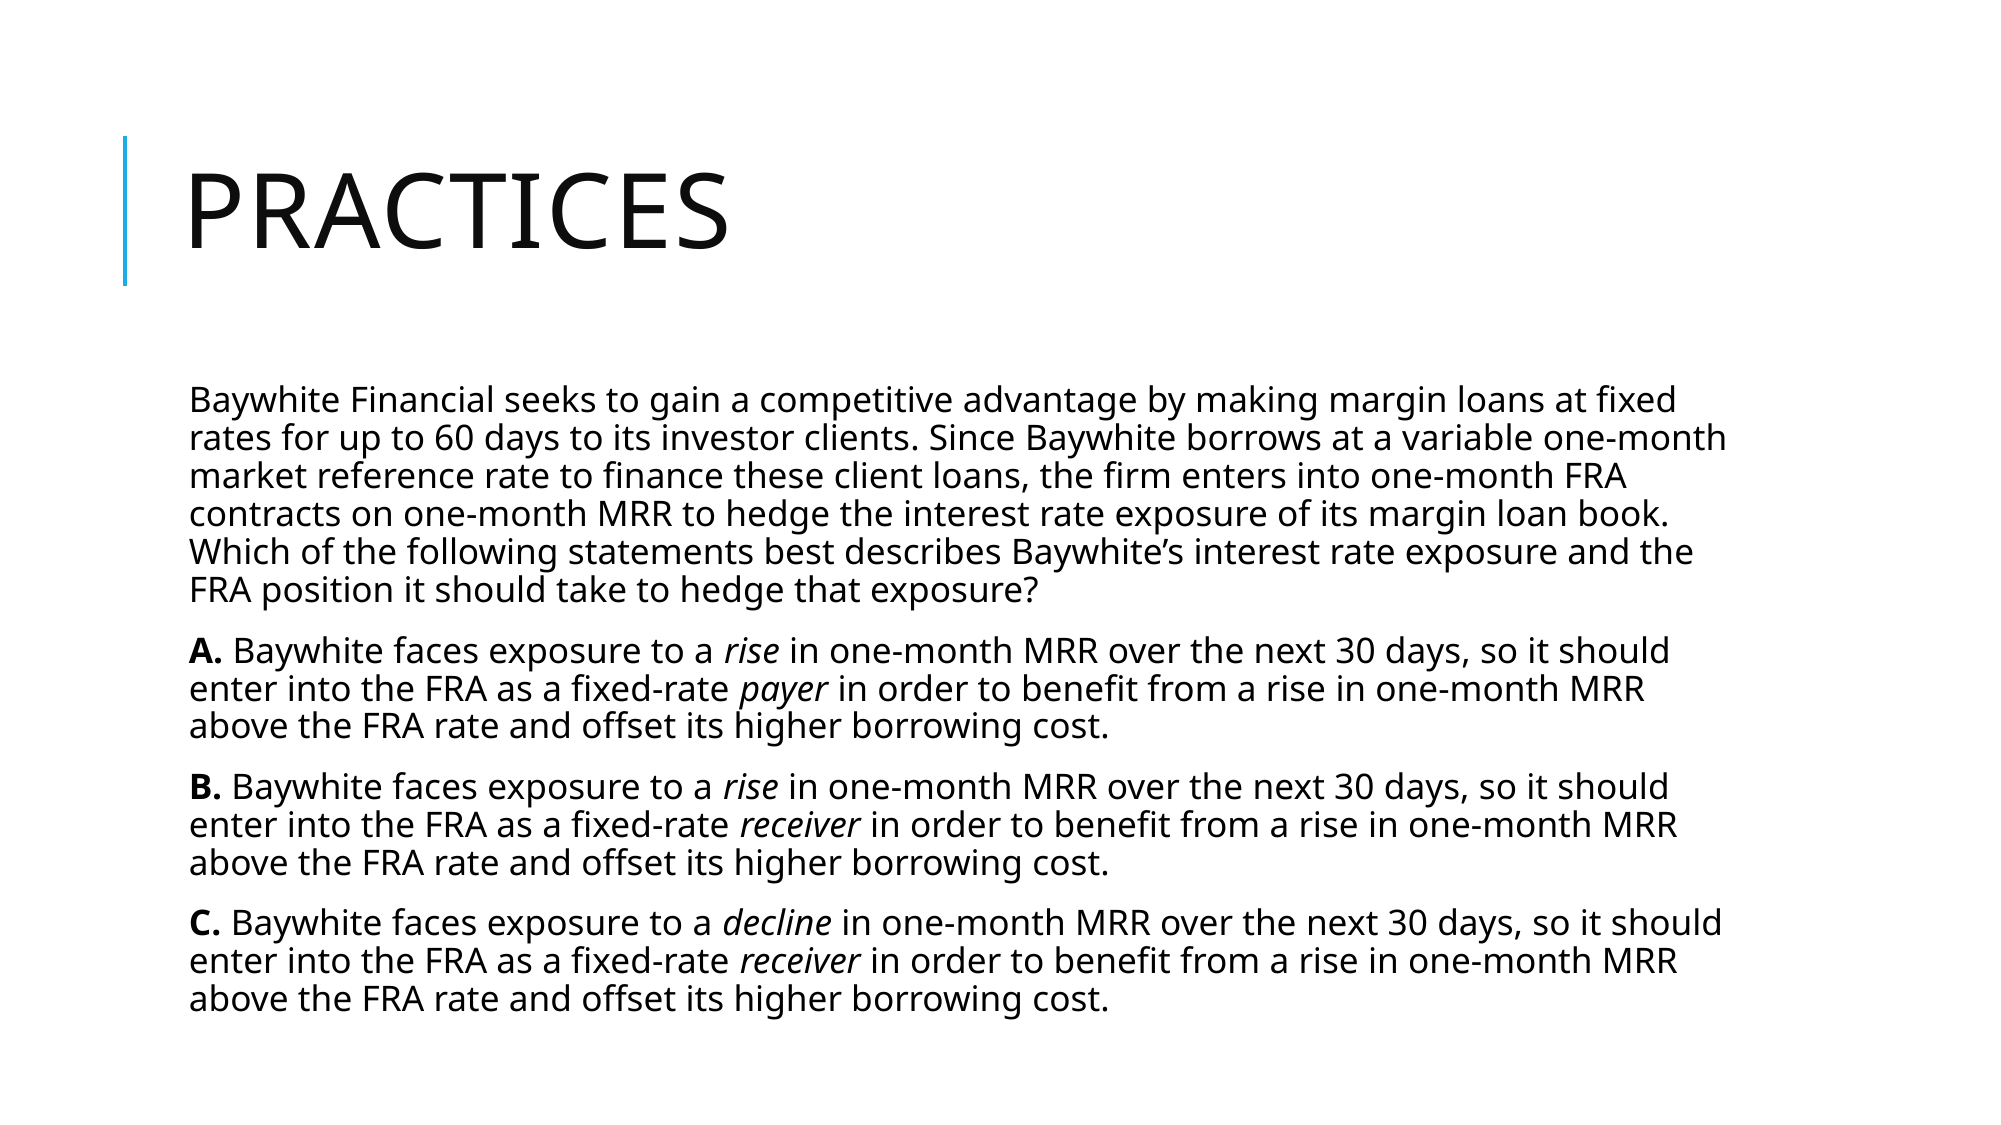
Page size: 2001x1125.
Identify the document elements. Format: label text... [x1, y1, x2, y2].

title practices [168, 96, 1763, 342]
list Baywhite Financial seeks to gain a competitive advantage by making margin loans at fixed rates for up to 60 days to its investor clients. Since Baywhite borrows at a variable one-month market reference rate to finance these client loans, the firm enters into one-month FRA contracts on one-month MRR to hedge the interest rate exposure of its margin loan book. Which of the following statements best describes Baywhite’s interest rate exposure and the FRA position it should take to hedge that exposure? A. Baywhite faces exposure to a rise in one-month MRR over the next 30 days, so it should enter into the FRA as a fixed-rate payer in order to benefit from a rise in one-month MRR above the FRA rate and offset its higher borrowing cost. B. Baywhite faces exposure to a rise in one-month MRR over the next 30 days, so it should enter into the FRA as a fixed-rate receiver in order to benefit from a rise in one-month MRR above the FRA rate and offset its higher borrowing cost. C. Baywhite faces exposure to a decline in one-month MRR over the next 30 days, so it should enter into the FRA as a fixed-rate receiver in order to benefit from a rise in one-month MRR above the FRA rate and offset its higher borrowing cost. [168, 375, 1763, 1035]
